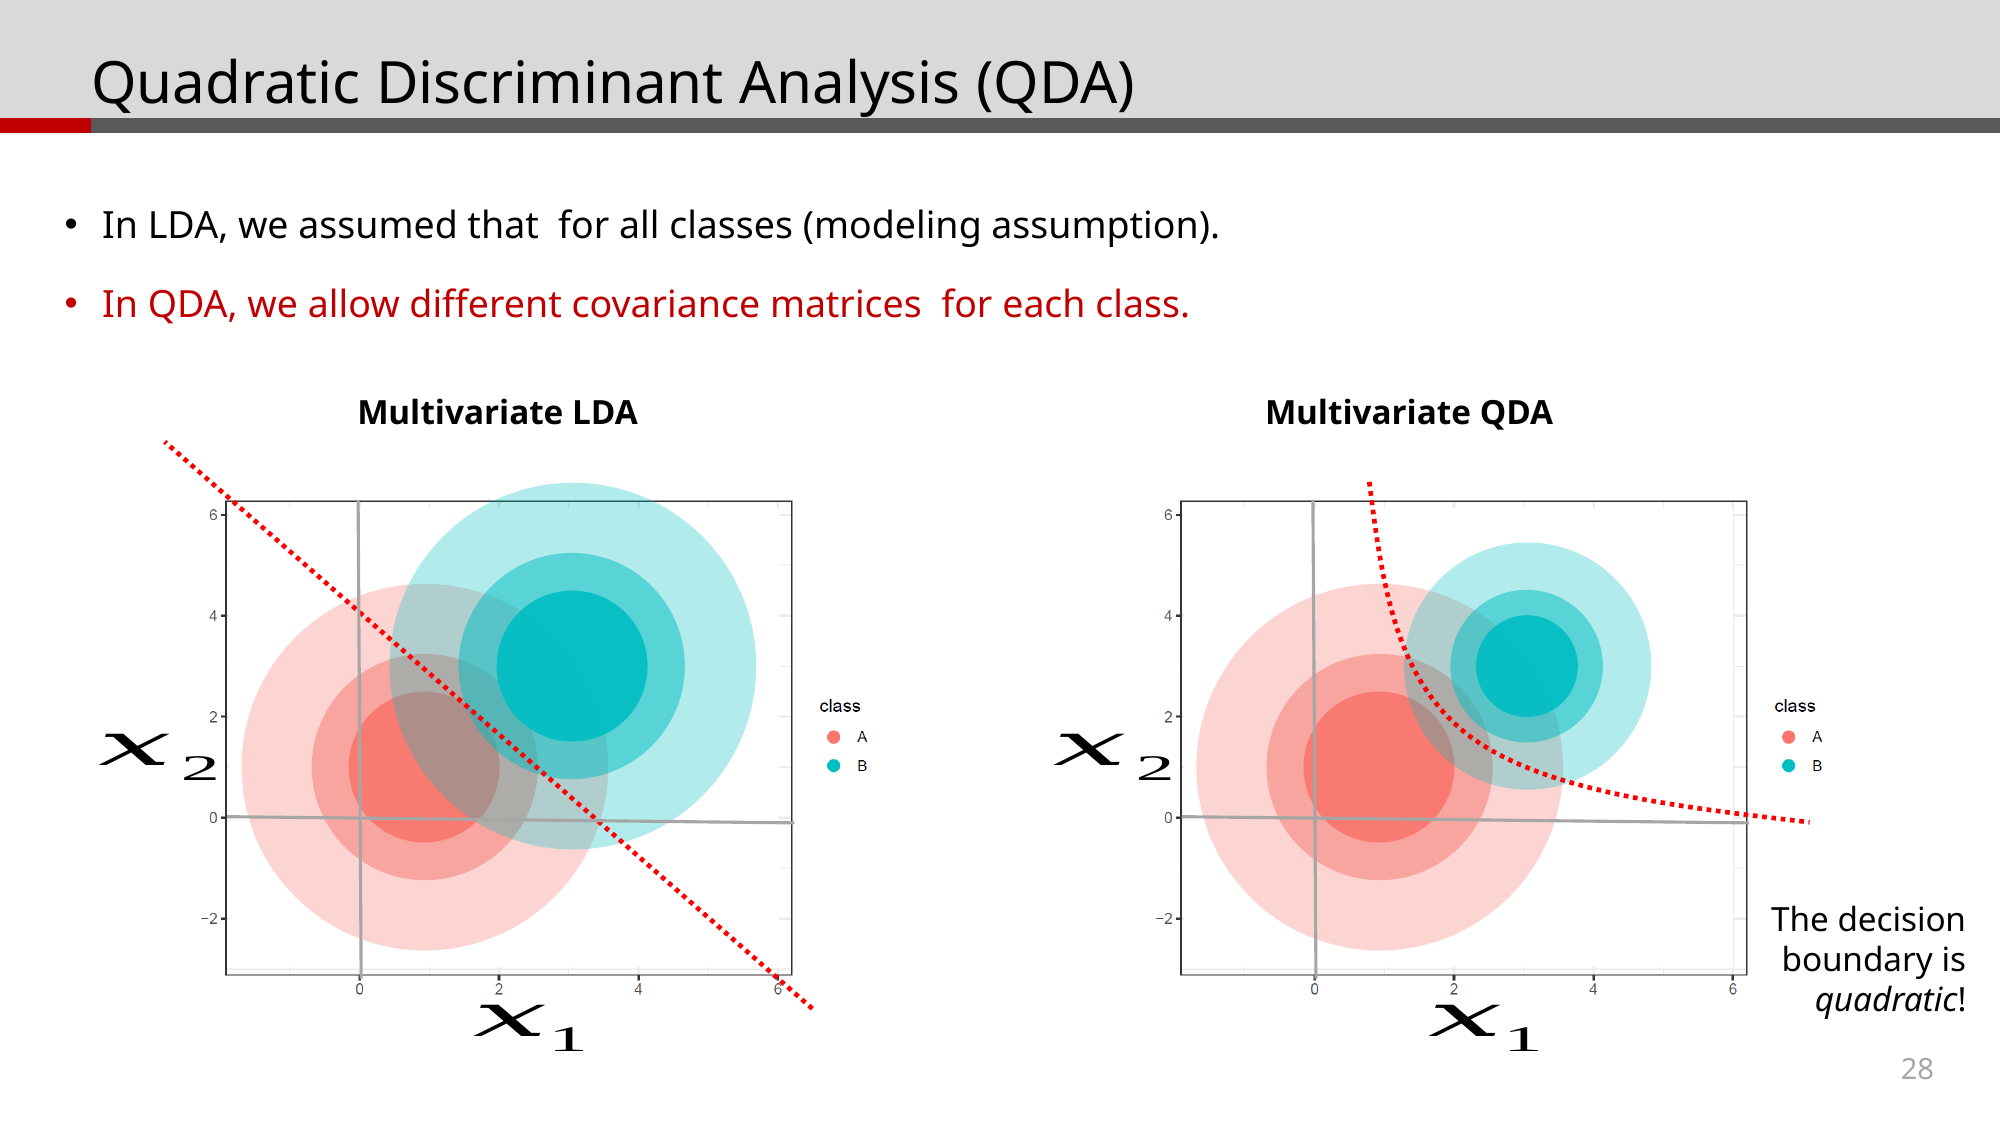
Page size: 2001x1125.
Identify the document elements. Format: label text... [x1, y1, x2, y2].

text_box The decision boundary is quadratic! [1702, 891, 1982, 1026]
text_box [164, 441, 813, 1009]
title Quadratic Discriminant Analysis (QDA) [91, 0, 1949, 115]
text_box Multivariate LDA [253, 383, 742, 439]
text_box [1151, 492, 1828, 996]
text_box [362, 816, 795, 823]
text_box [1368, 481, 1383, 492]
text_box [226, 816, 358, 823]
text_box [1312, 499, 1316, 979]
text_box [1181, 816, 1312, 823]
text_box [1316, 816, 1750, 823]
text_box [358, 499, 362, 979]
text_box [813, 492, 873, 996]
text_box Multivariate QDA [1165, 383, 1654, 439]
slide_number 28 [1618, 1042, 1949, 1103]
